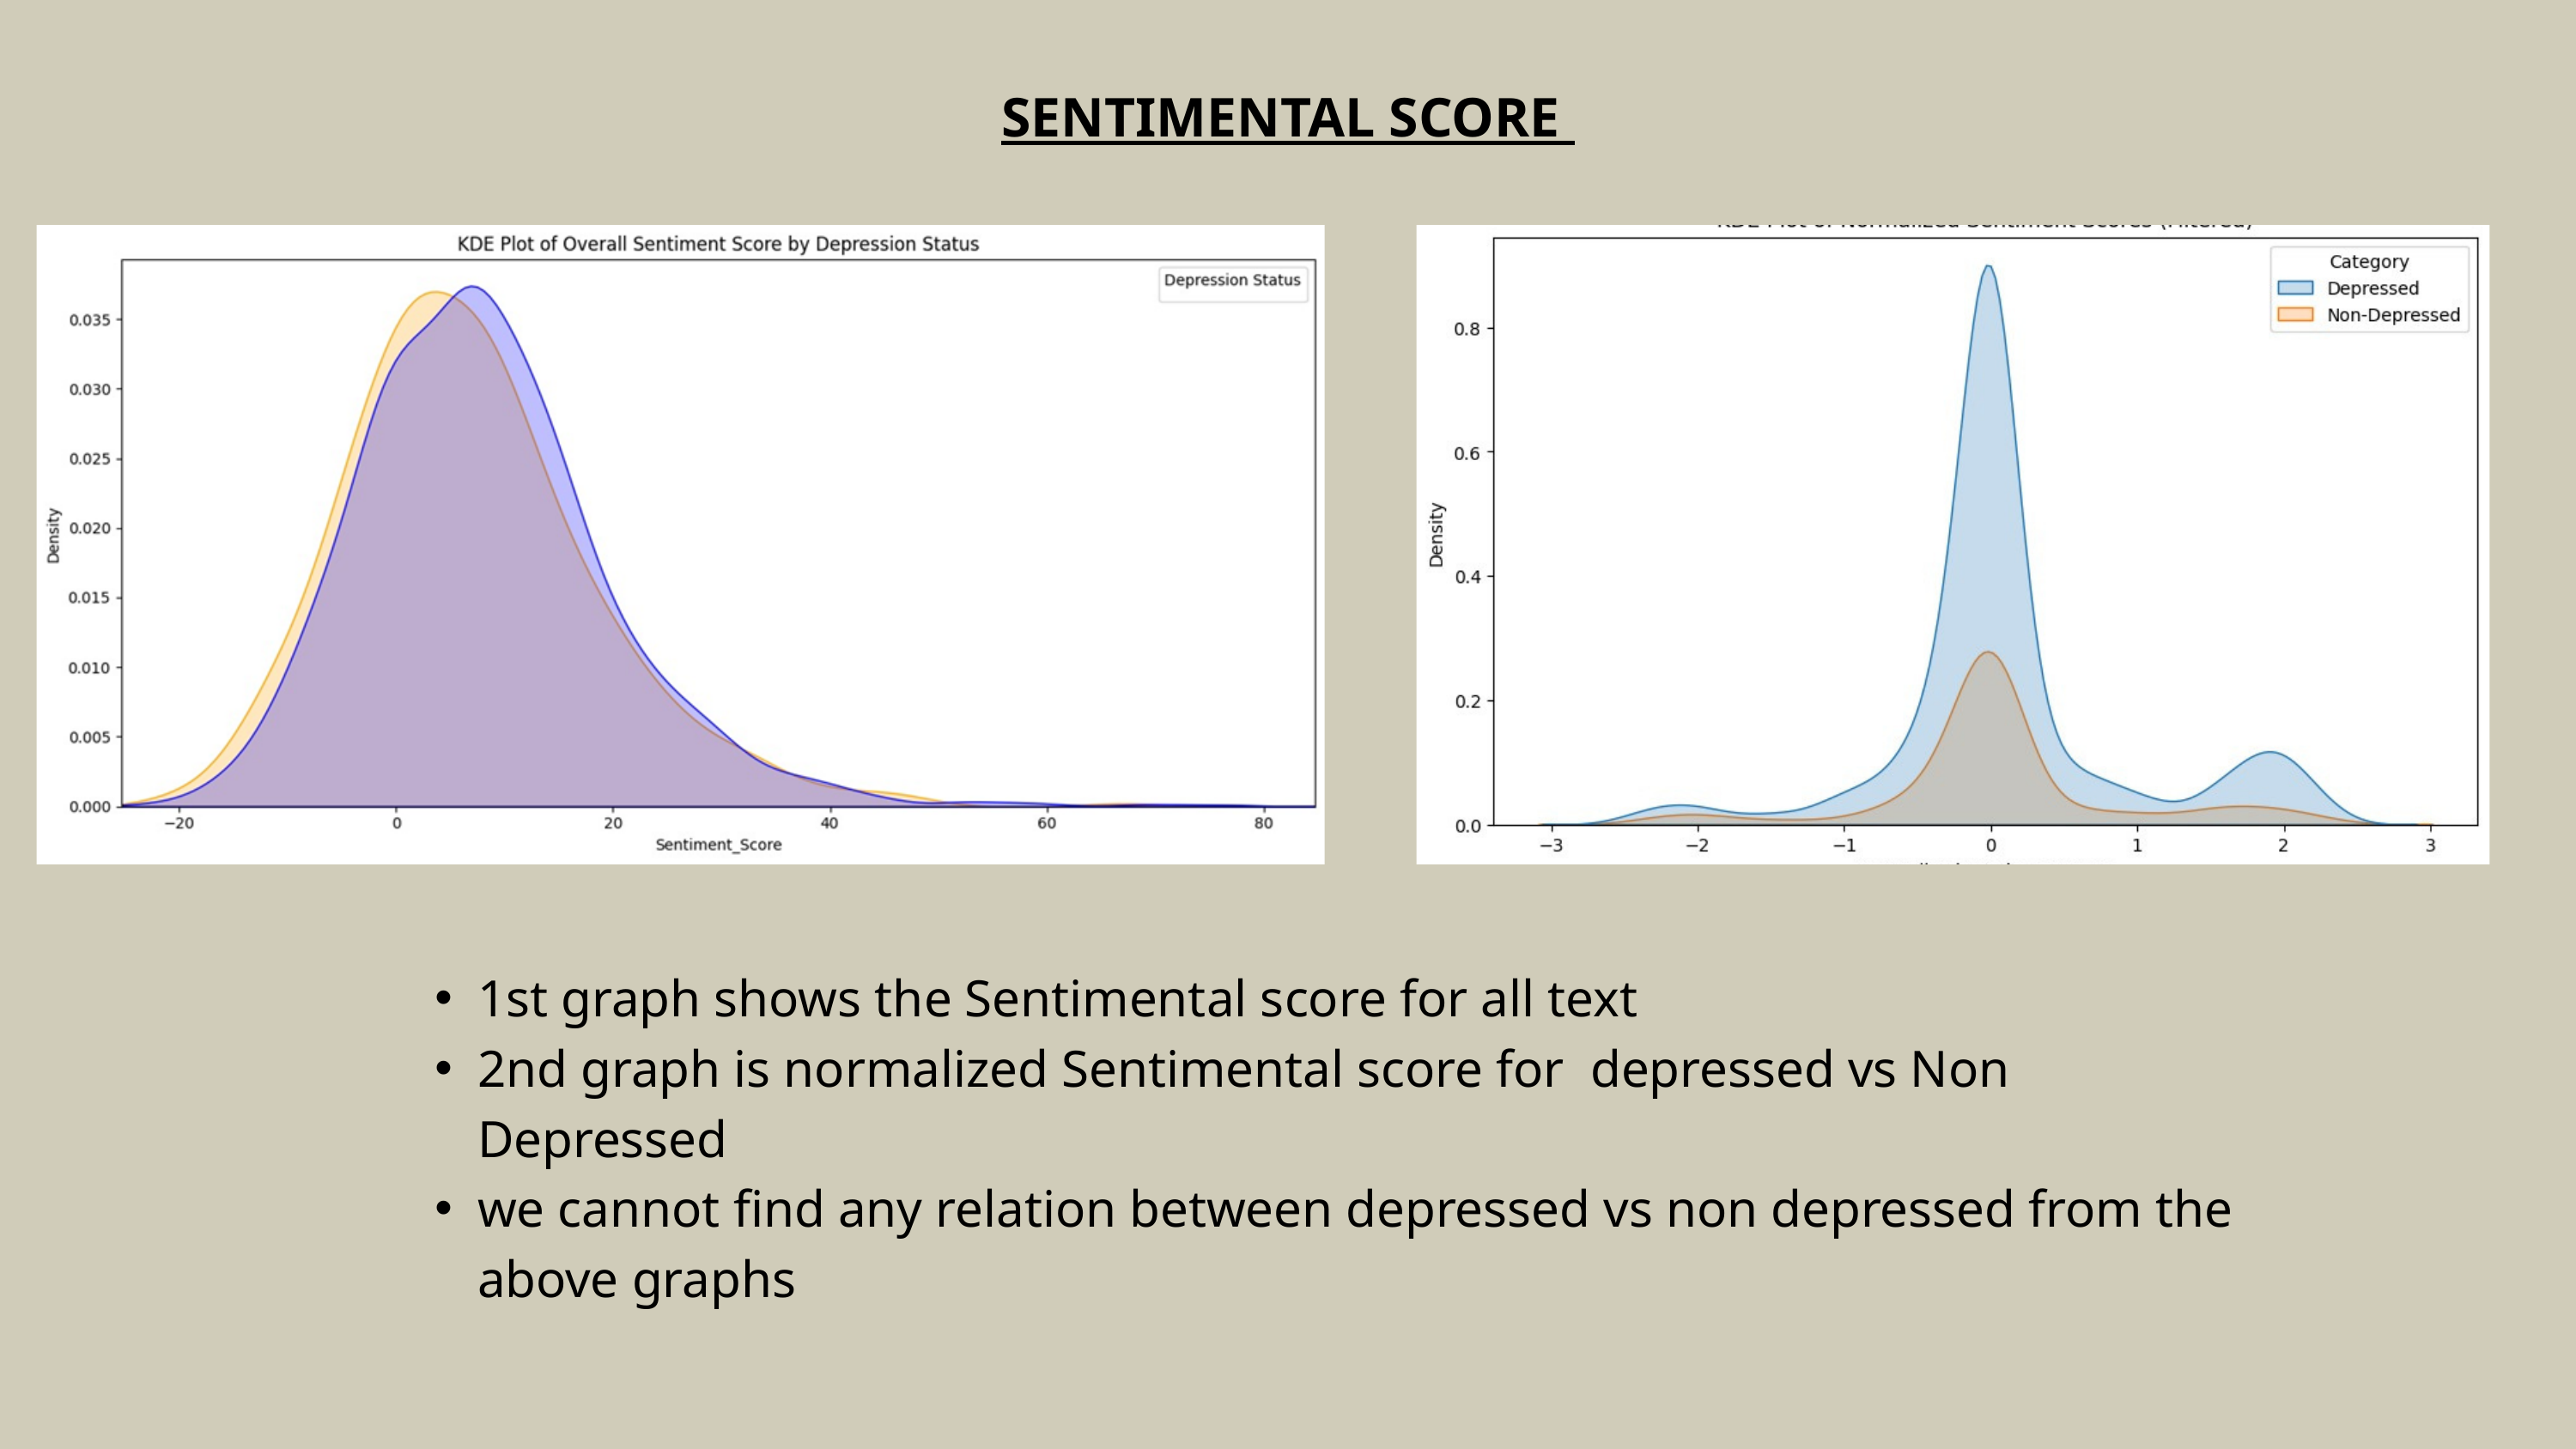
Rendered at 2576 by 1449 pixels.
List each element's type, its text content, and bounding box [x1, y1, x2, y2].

text_box 1st graph shows the Sentimental score for all text 2nd graph is normalized Sentimental score for depressed vs Non Depressed we cannot find any relation between depressed vs non depressed from the above graphs [392, 956, 2257, 1308]
text_box SENTIMENTAL SCORE [711, 72, 1865, 148]
text_box [36, 225, 1325, 864]
text_box [1416, 225, 2490, 864]
